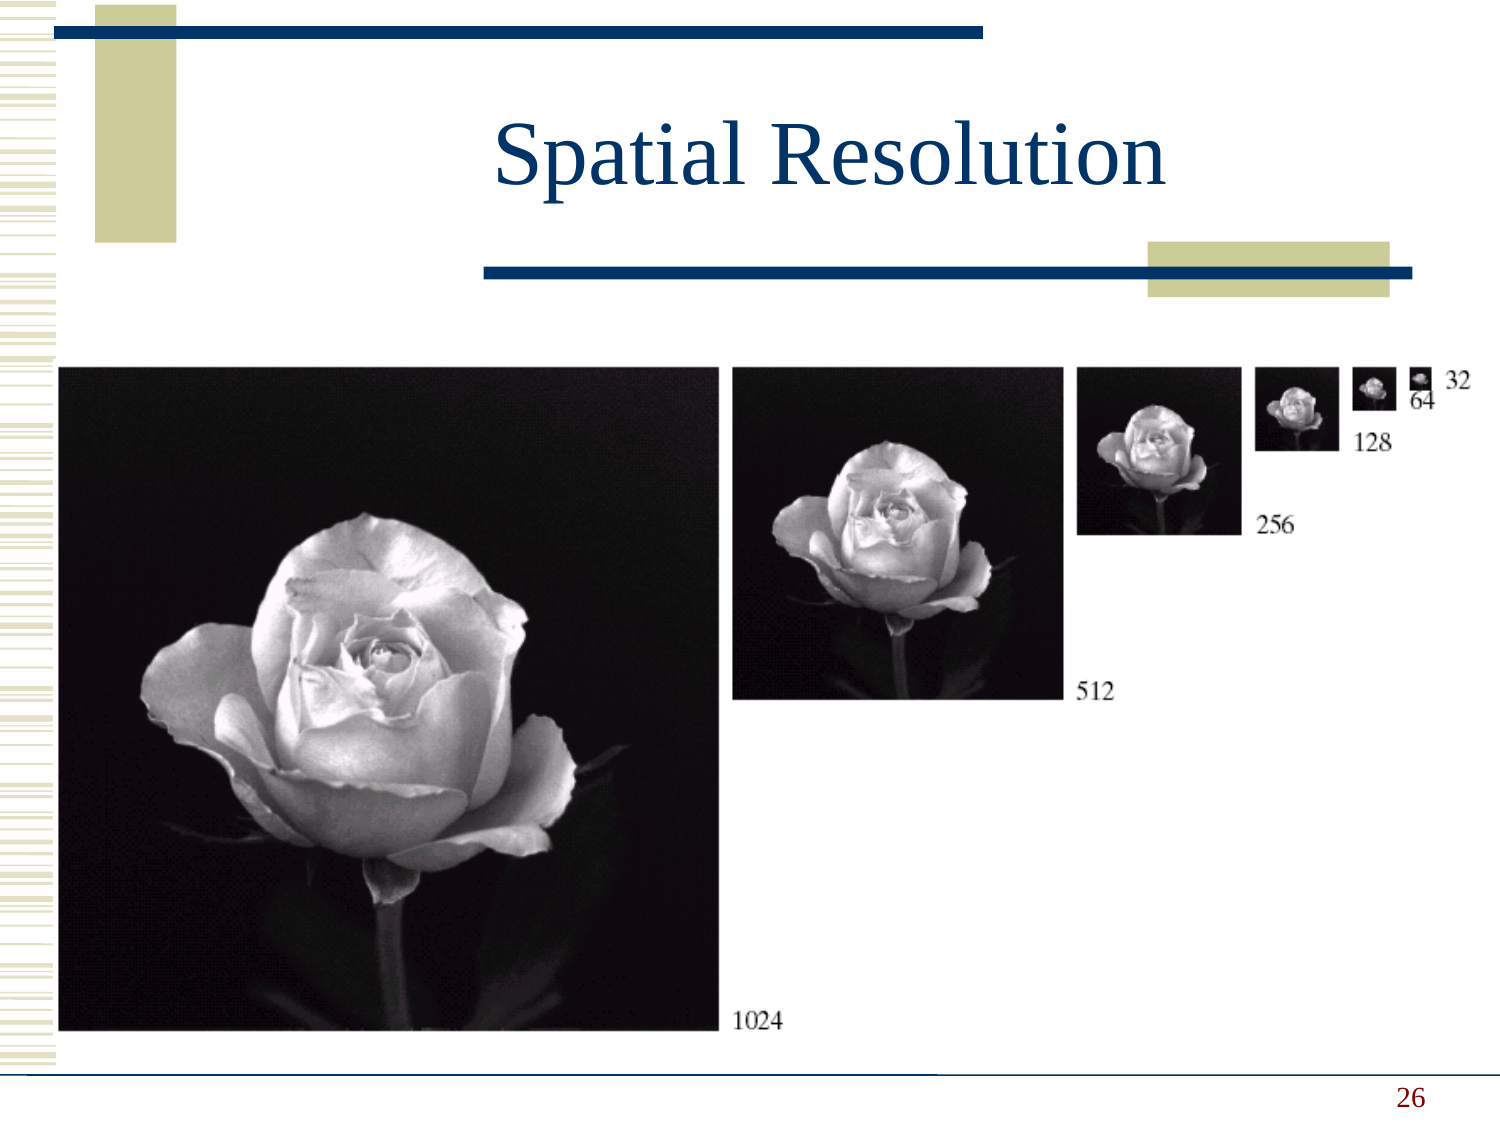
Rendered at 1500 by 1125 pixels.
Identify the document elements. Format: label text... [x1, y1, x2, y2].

picture [52, 358, 1484, 1038]
title Spatial Resolution [224, 62, 1436, 251]
text_box 26 [1080, 1047, 1441, 1121]
